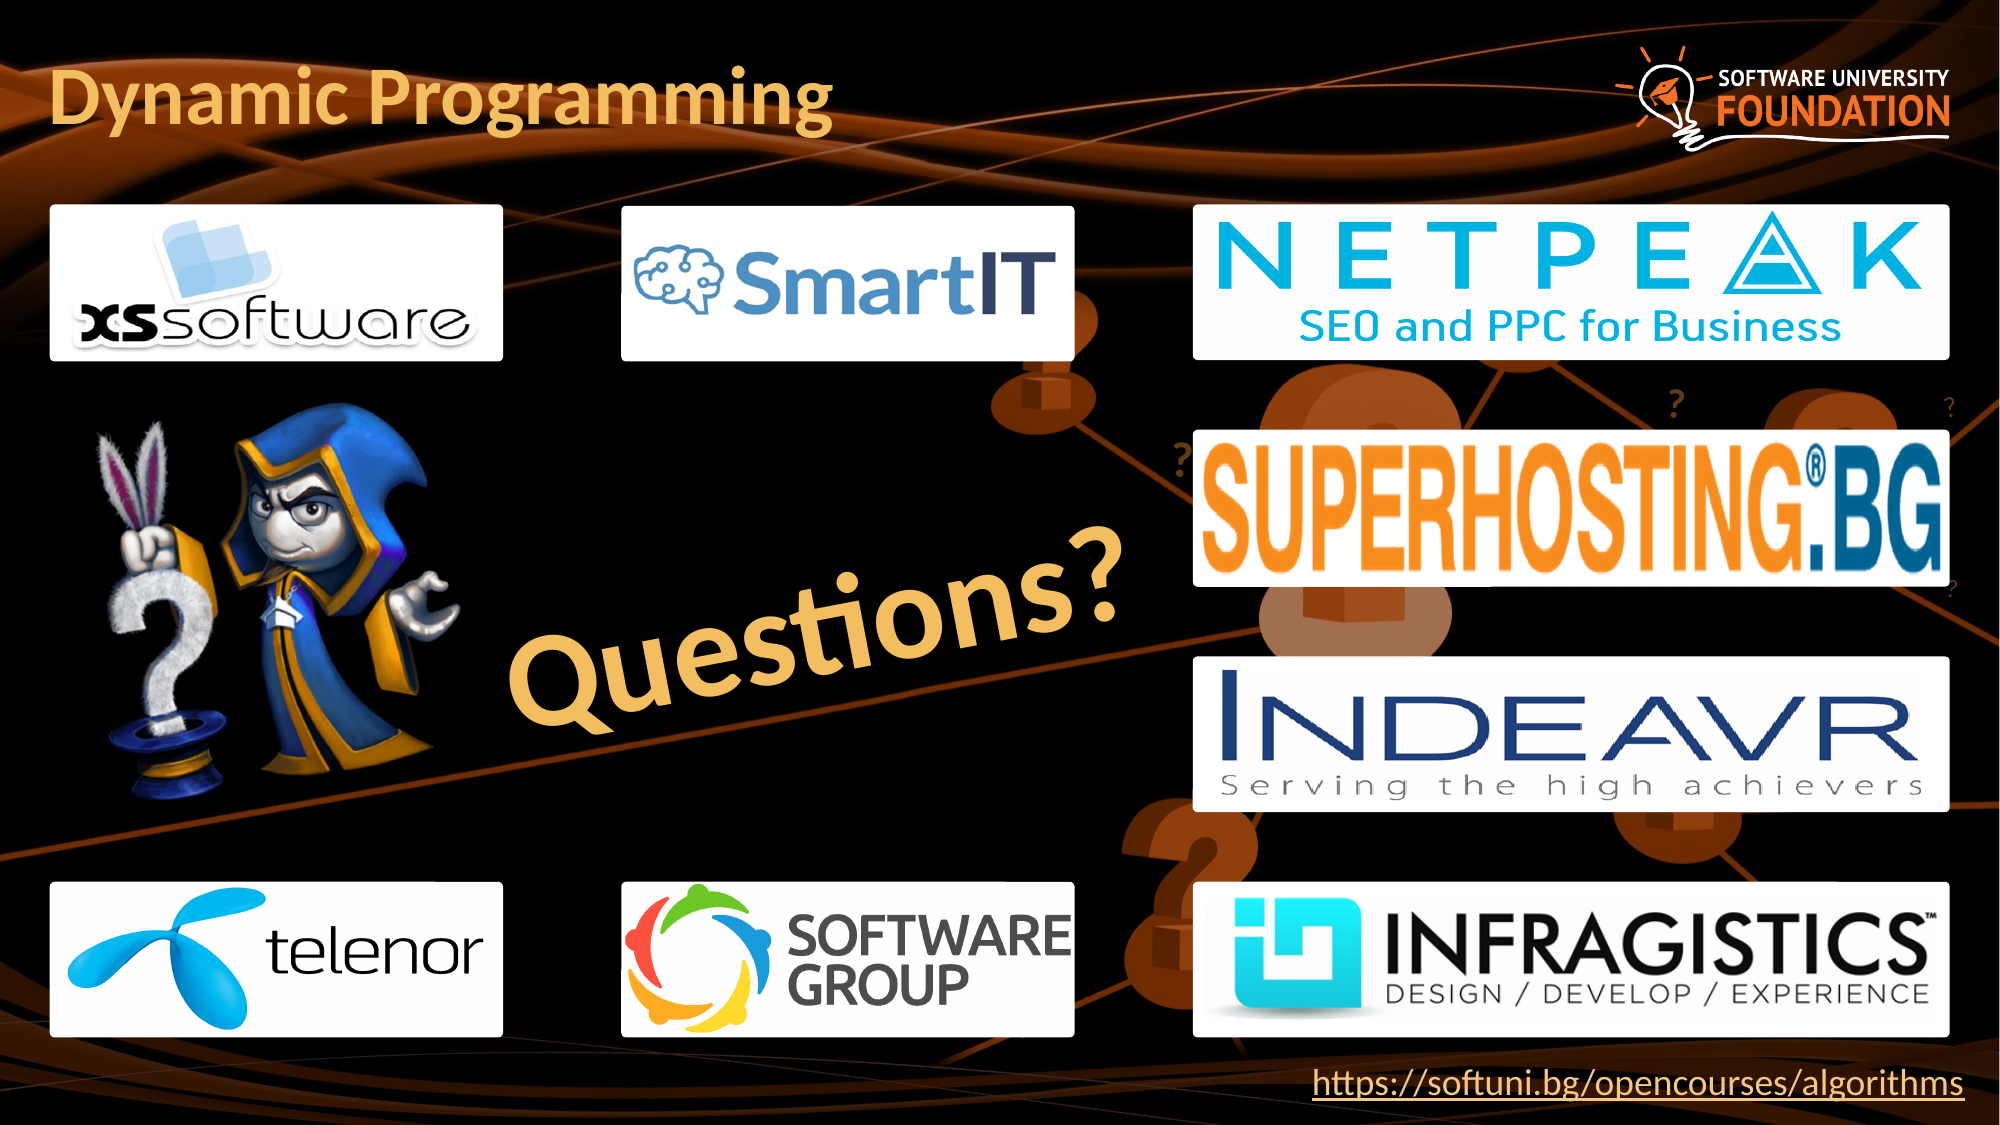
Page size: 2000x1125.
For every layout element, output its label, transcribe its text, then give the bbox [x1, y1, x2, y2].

list https://softuni.bg/opencourses/algorithms [250, 1050, 1971, 1108]
picture [0, 0, 2000, 1125]
title Dynamic Programming [30, 6, 1602, 189]
